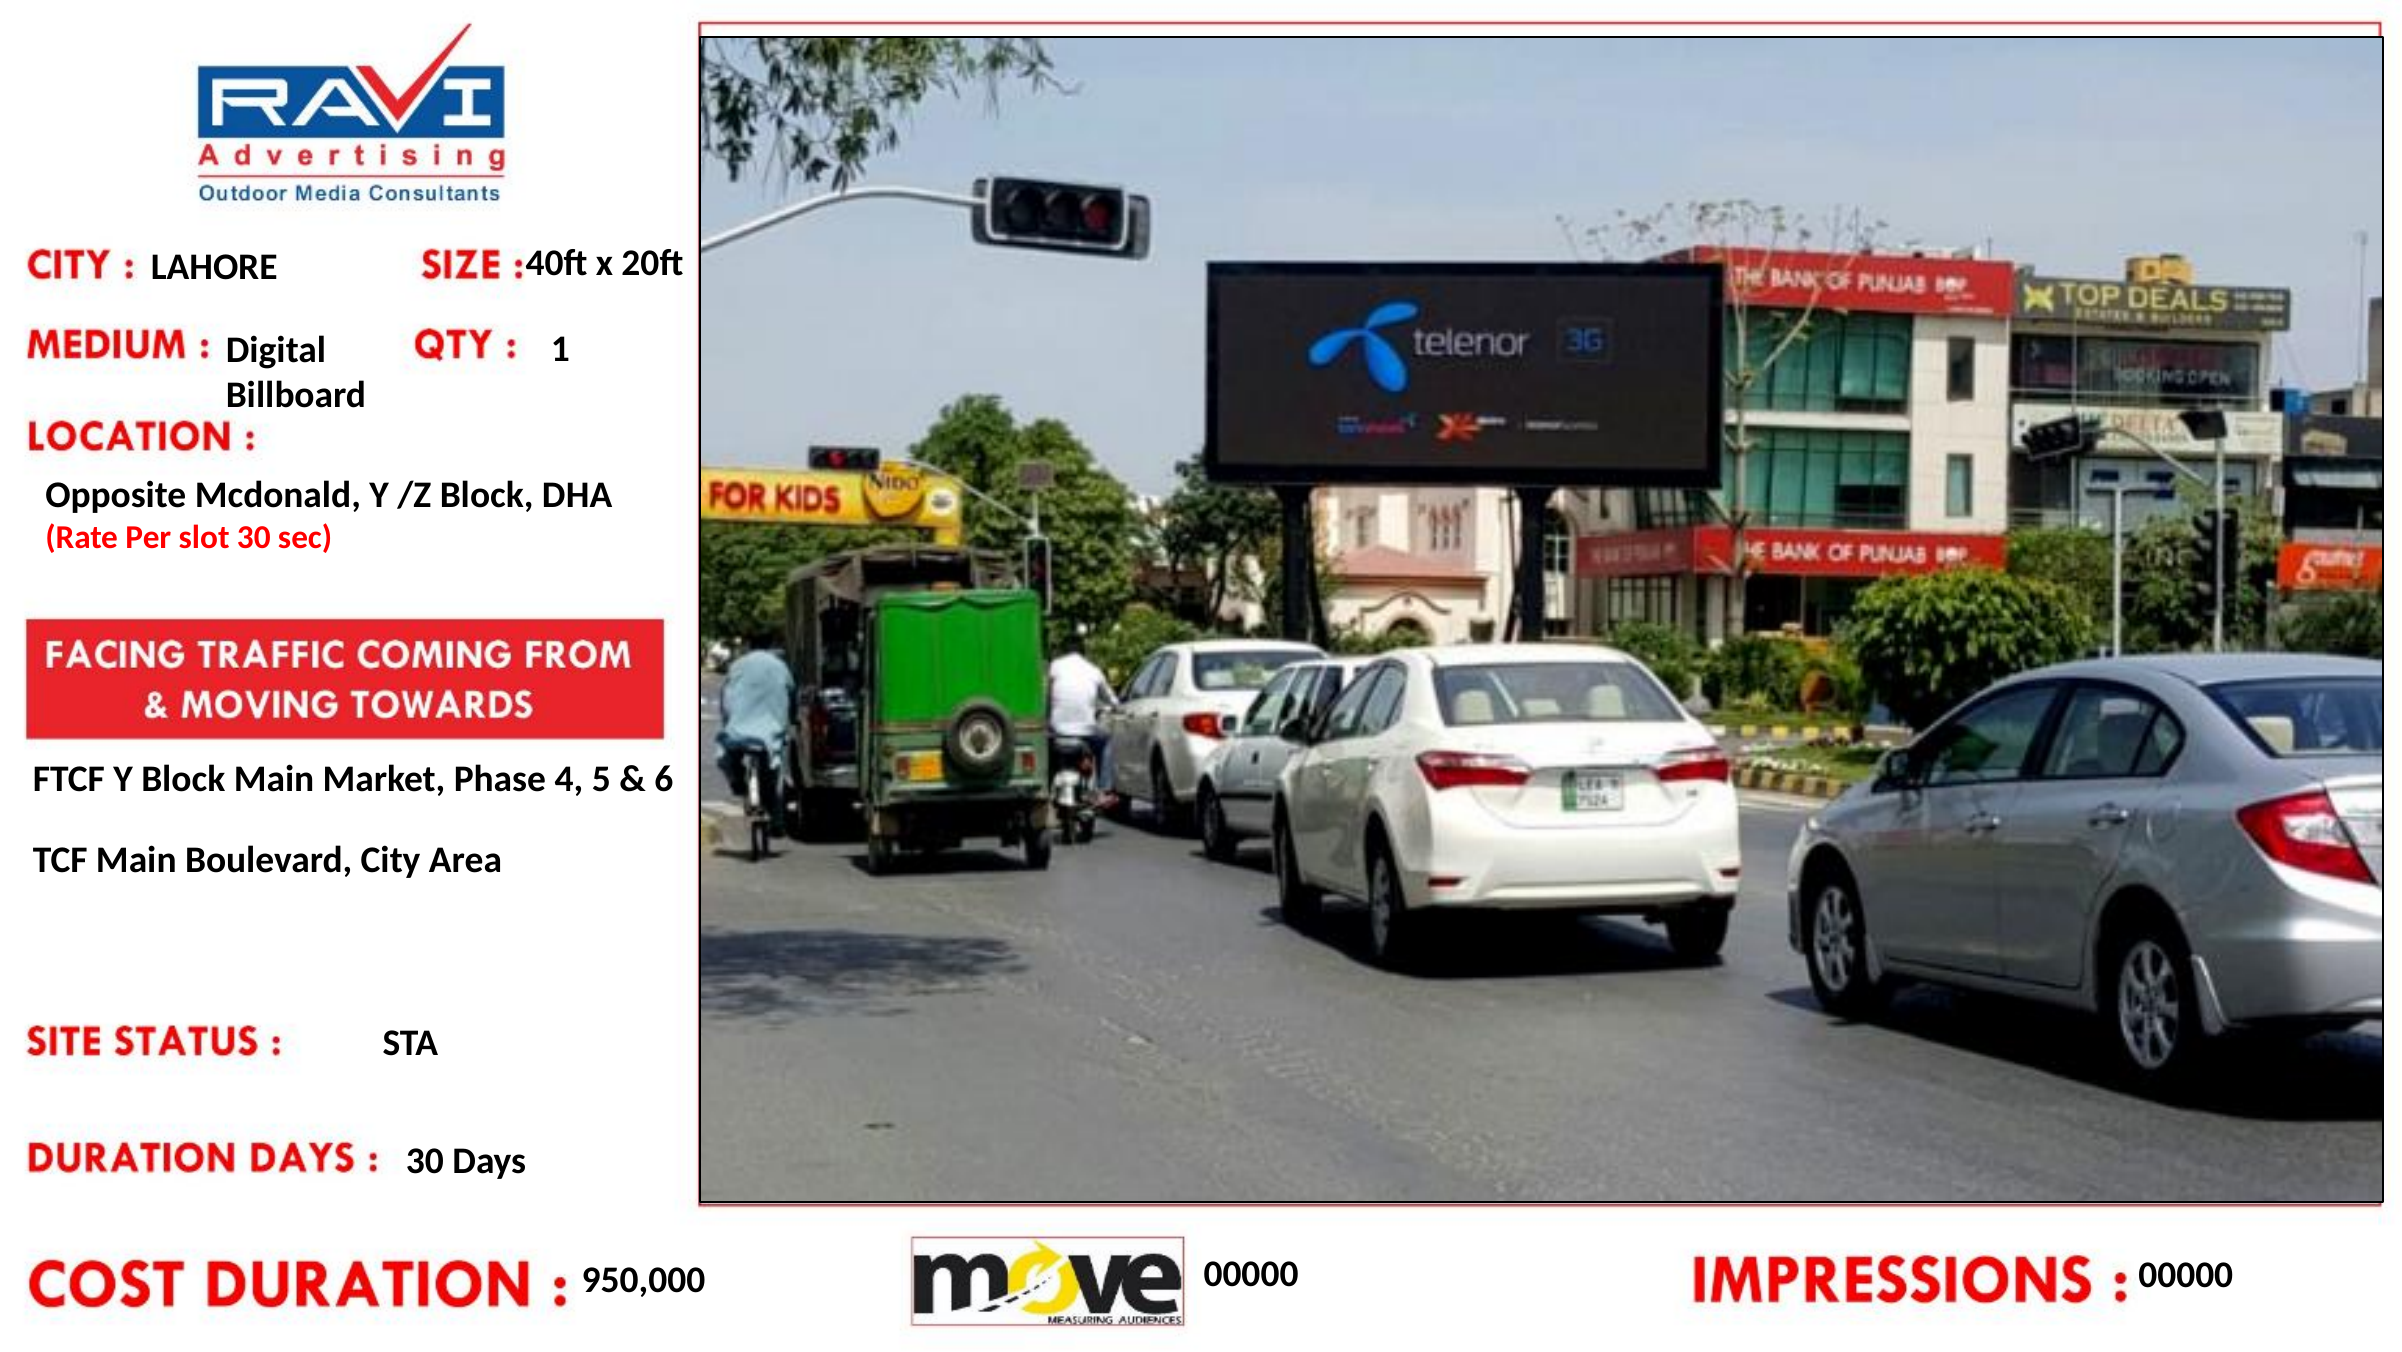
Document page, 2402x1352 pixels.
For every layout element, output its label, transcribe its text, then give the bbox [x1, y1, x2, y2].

list 950,000 [581, 1254, 901, 1301]
picture [0, 0, 2402, 1351]
list 30 Days [405, 1136, 619, 1182]
list Opposite Mcdonald, Y /Z Block, DHA (Rate Per slot 30 sec) [45, 470, 688, 602]
list 1 [550, 323, 676, 369]
list 00000 [1203, 1248, 1523, 1295]
list 00000 [2138, 1250, 2376, 1296]
list 40ft x 20ft [525, 237, 694, 284]
list FTCF Y Block Main Market, Phase 4, 5 & 6 TCF Main Boulevard, City Area [32, 762, 676, 1000]
list Digital Billboard [225, 325, 401, 417]
list STA [382, 1017, 676, 1063]
list LAHORE [150, 242, 401, 288]
